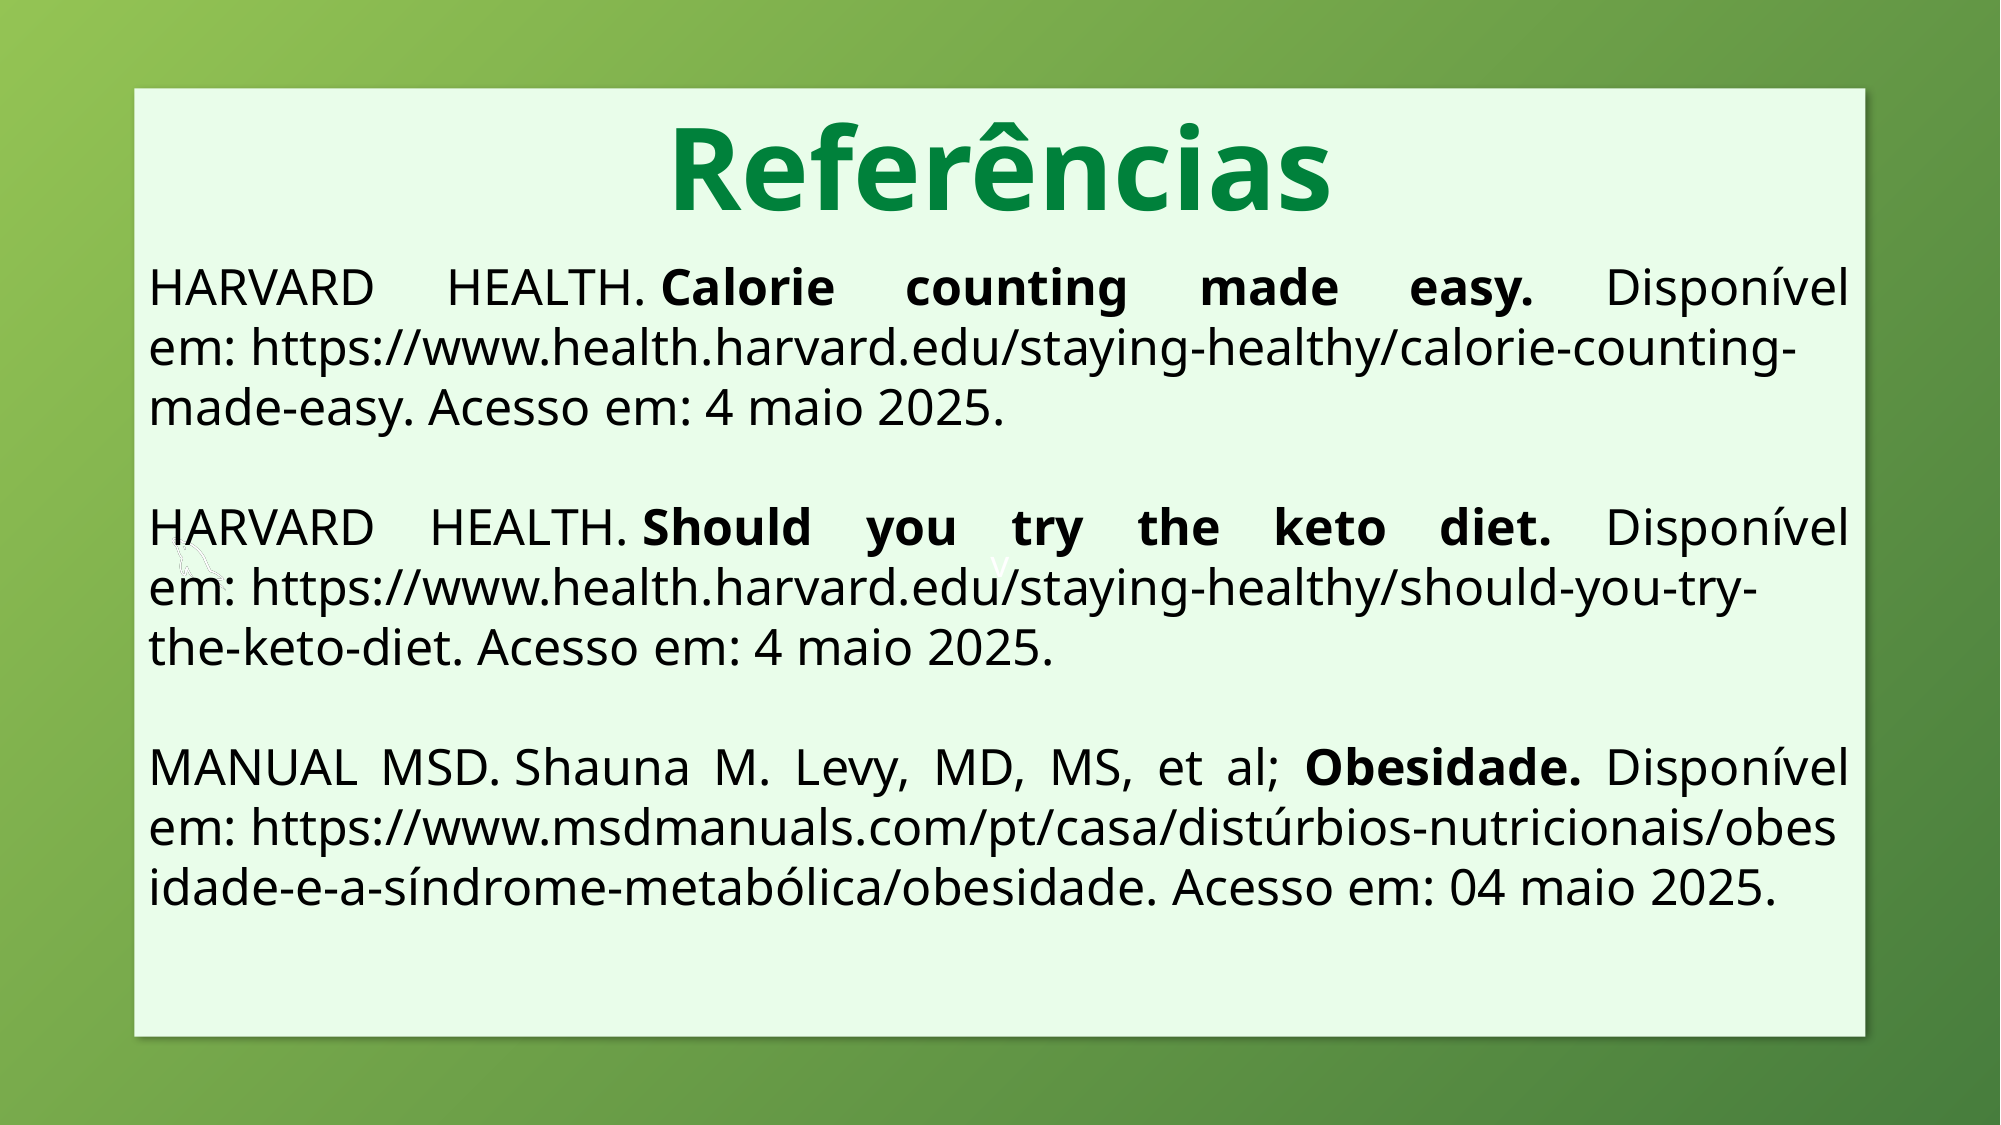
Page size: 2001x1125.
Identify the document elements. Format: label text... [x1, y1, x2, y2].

picture [172, 537, 227, 591]
text_box HARVARD HEALTH. Calorie counting made easy. Disponível em: https://www.health.harvard.edu/staying-healthy/calorie-counting-made-easy. Acesso em: 4 maio 2025. HARVARD HEALTH. Should you try the keto diet. Disponível em: https://www.health.harvard.edu/staying-healthy/should-you-try-the-keto-diet. Acesso em: 4 maio 2025. MANUAL MSD. Shauna M. Levy, MD, MS, et al; Obesidade. Disponível em: https://www.msdmanuals.com/pt/casa/distúrbios-nutricionais/obesidade-e-a-síndrome-metabólica/obesidade. Acesso em: 04 maio 2025. [134, 247, 1866, 923]
text_box v [133, 87, 1867, 1038]
text_box Referências [134, 88, 1866, 241]
